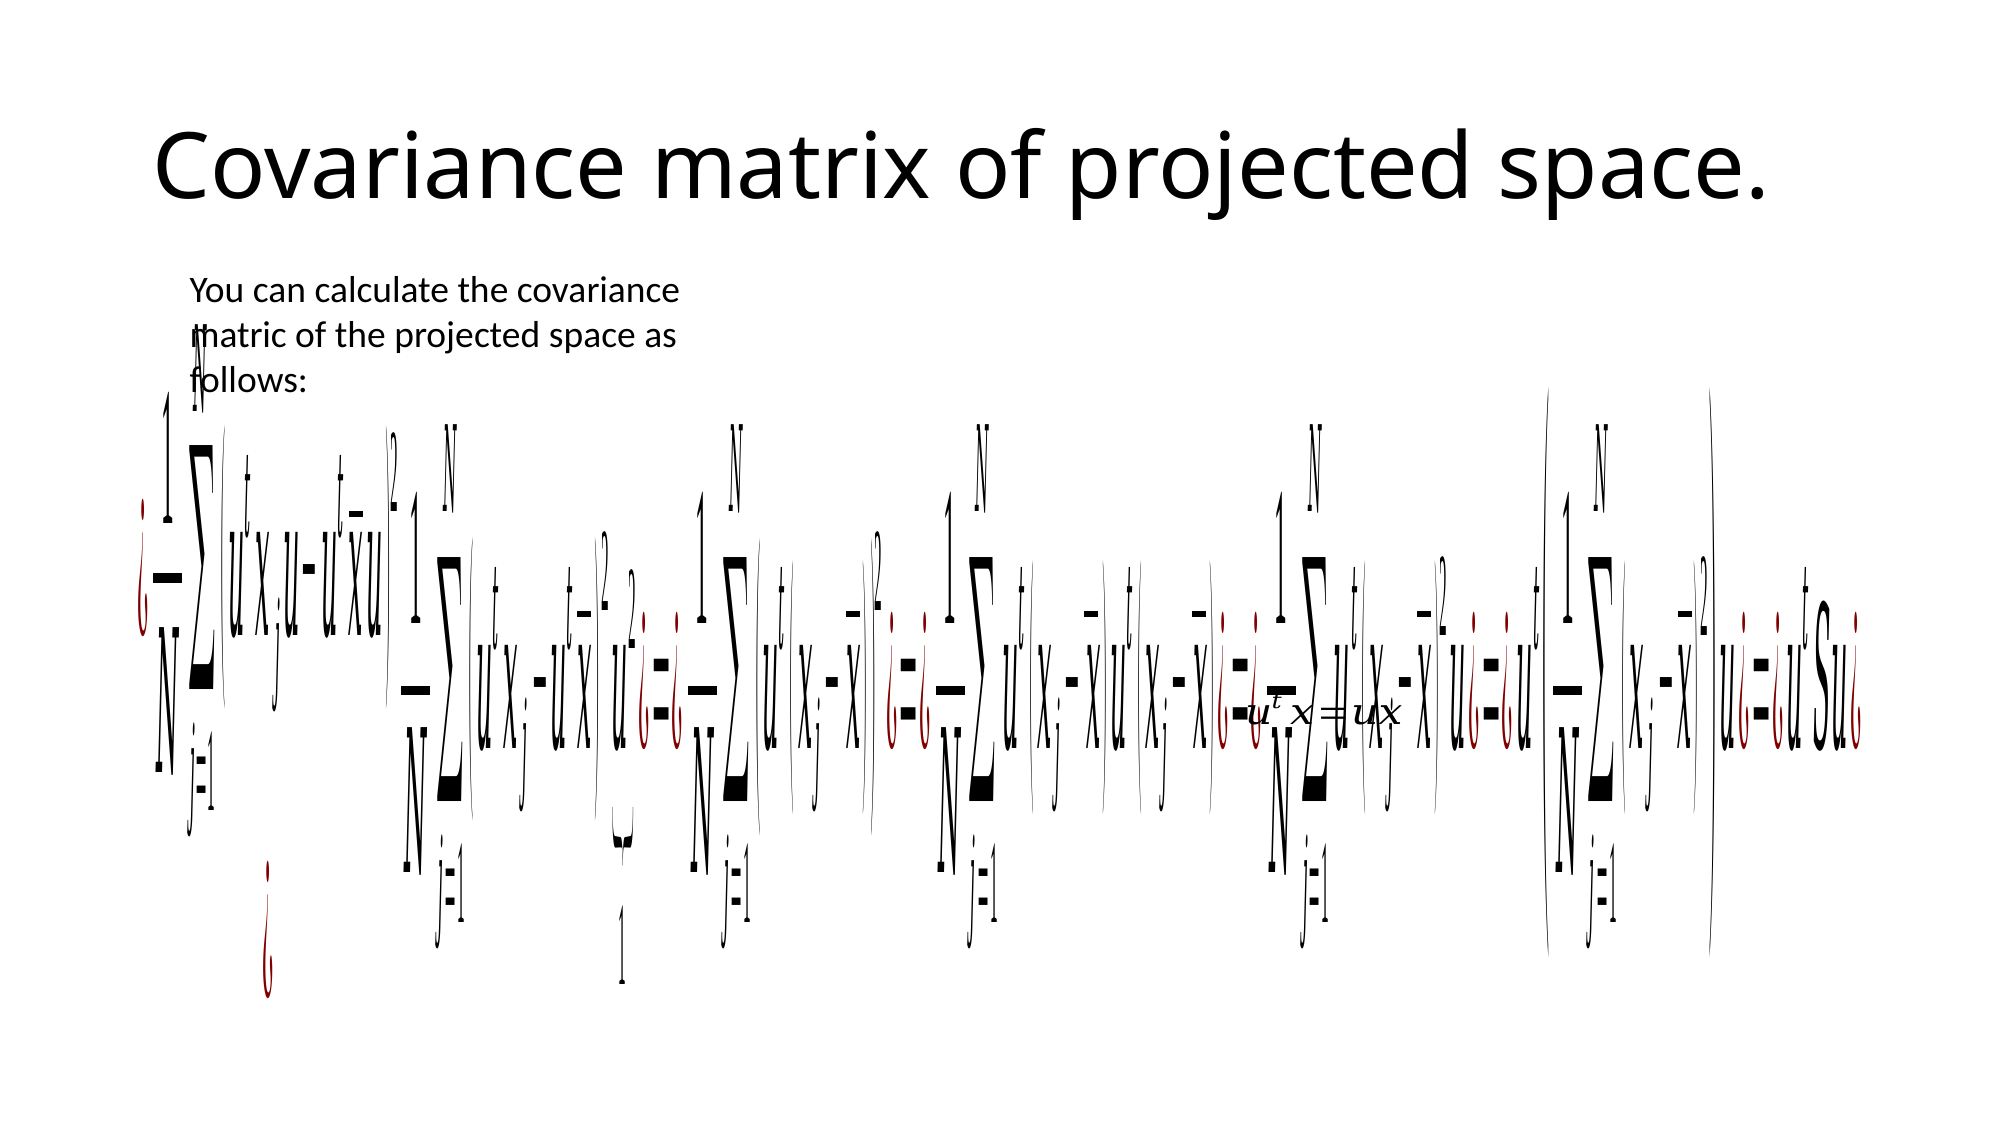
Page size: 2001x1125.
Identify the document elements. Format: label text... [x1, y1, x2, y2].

title Covariance matrix of projected space. [137, 59, 1863, 278]
text_box You can calculate the covariance matric of the projected space as follows: [174, 258, 763, 408]
